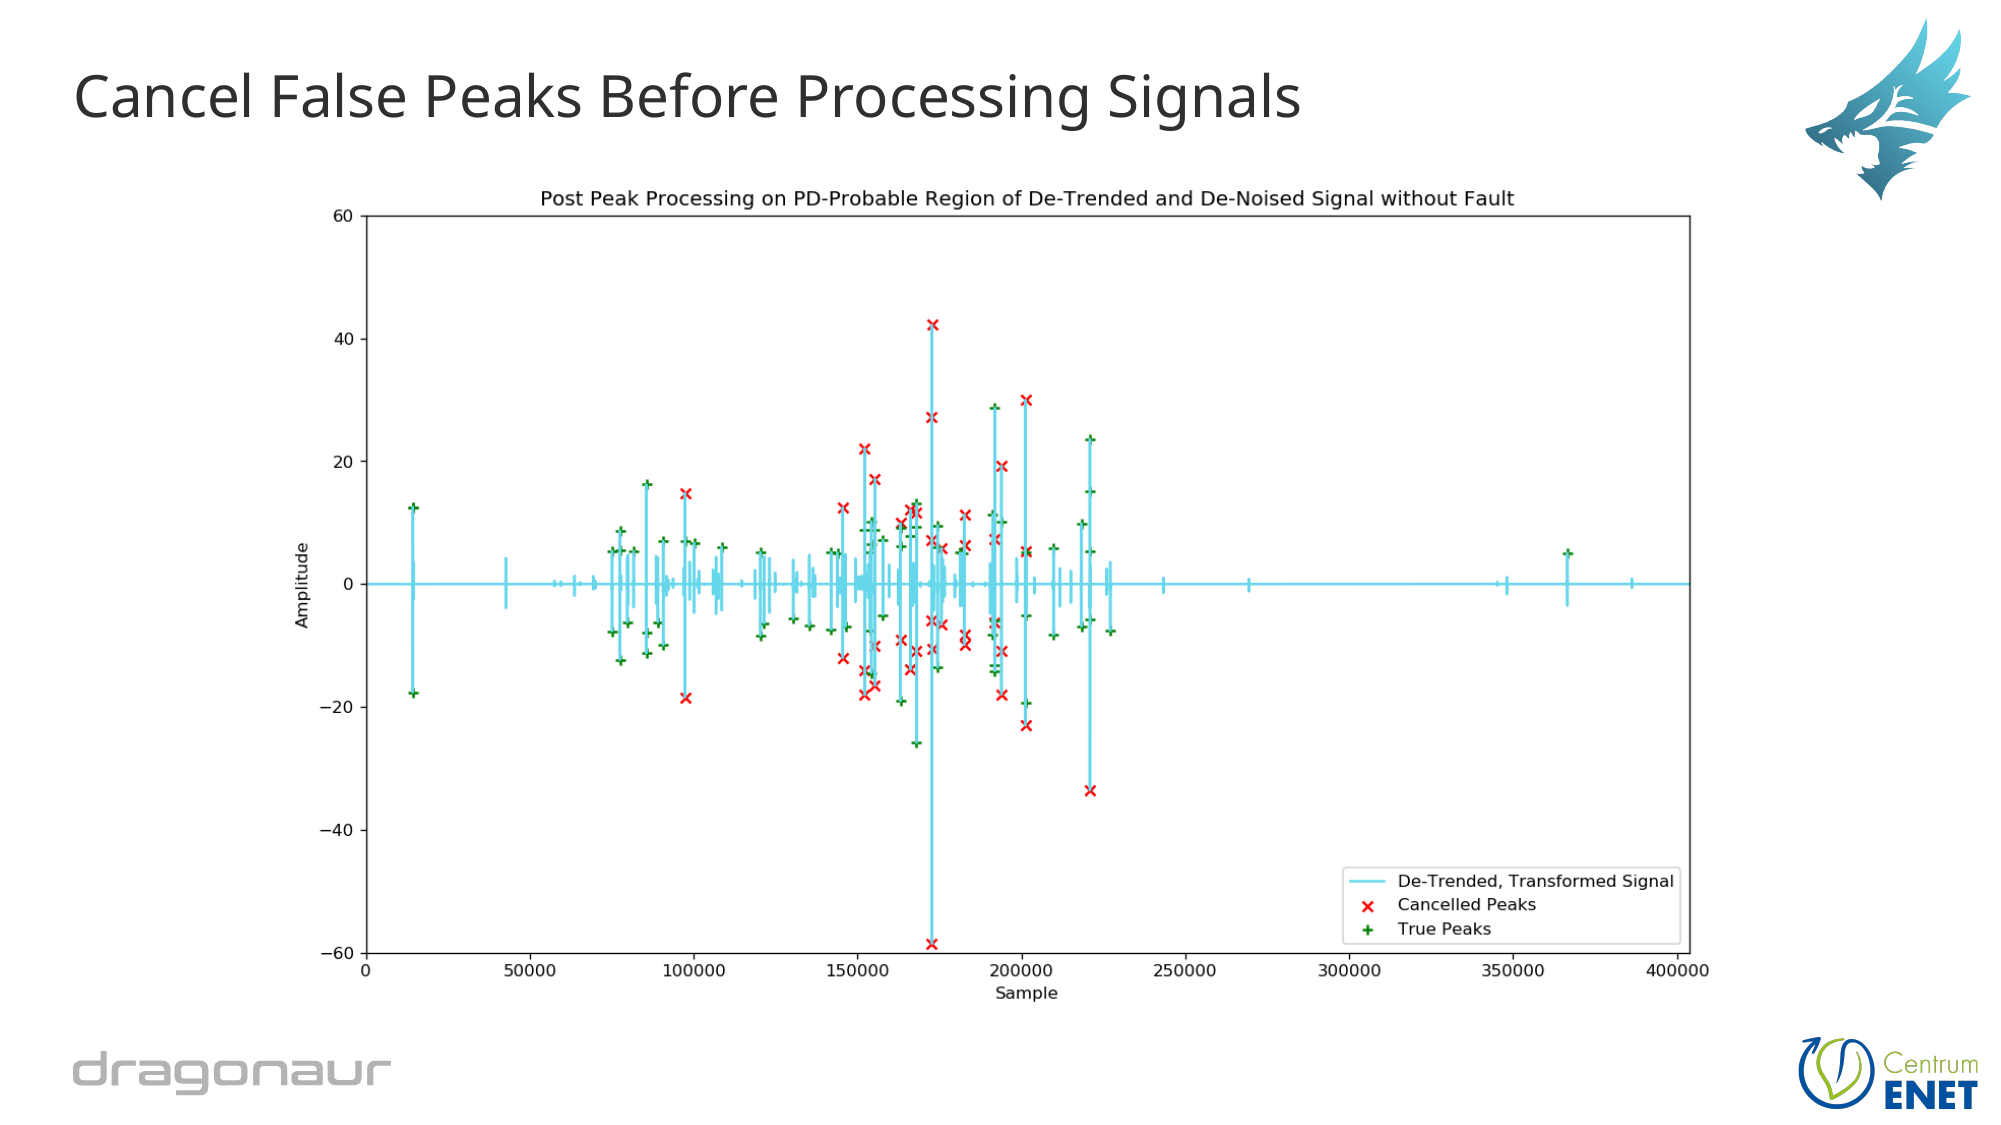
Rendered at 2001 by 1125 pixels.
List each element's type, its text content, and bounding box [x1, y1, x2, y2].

picture [1776, 1013, 2000, 1125]
title Cancel False Peaks Before Processing Signals [58, 59, 1947, 160]
picture [1796, 18, 1981, 202]
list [284, 178, 1721, 1014]
